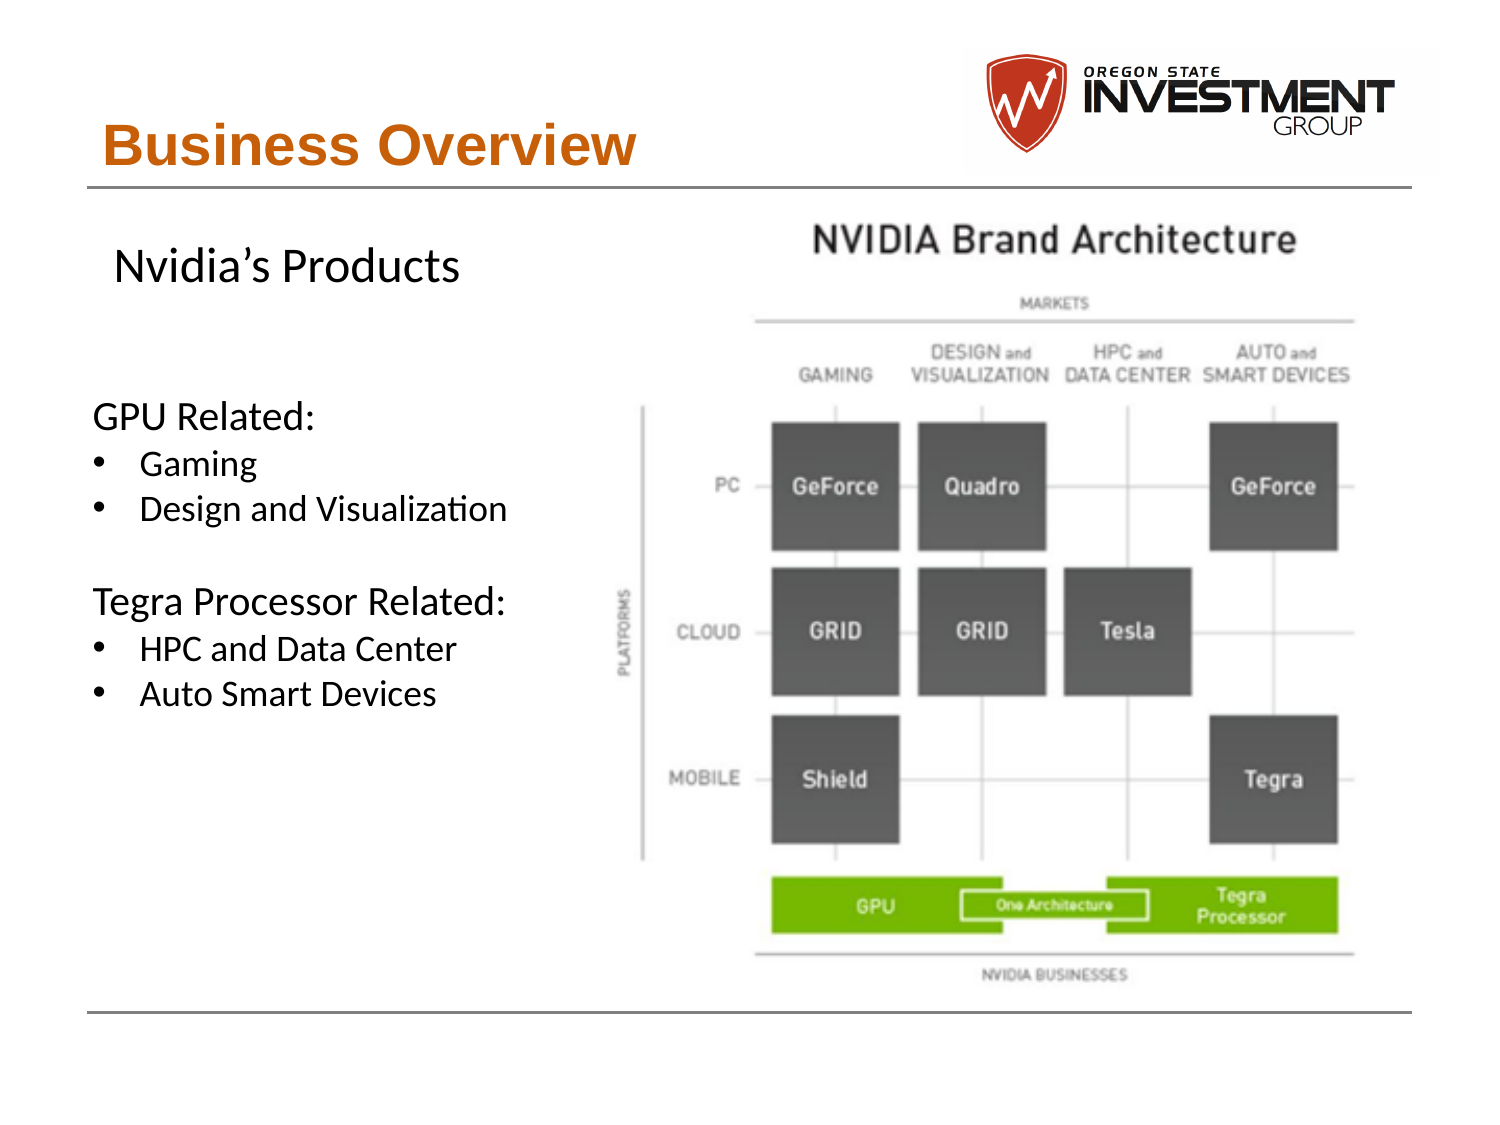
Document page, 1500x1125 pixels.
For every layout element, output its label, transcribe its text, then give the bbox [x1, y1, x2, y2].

text_box GPU Related: Gaming Design and Visualization Tegra Processor Related: HPC and Data Center Auto Smart Devices [78, 381, 524, 722]
picture [595, 205, 1498, 1009]
picture [962, 46, 1439, 175]
text_box Nvidia’s Products [98, 224, 590, 300]
text_box Business Overview [87, 99, 963, 185]
